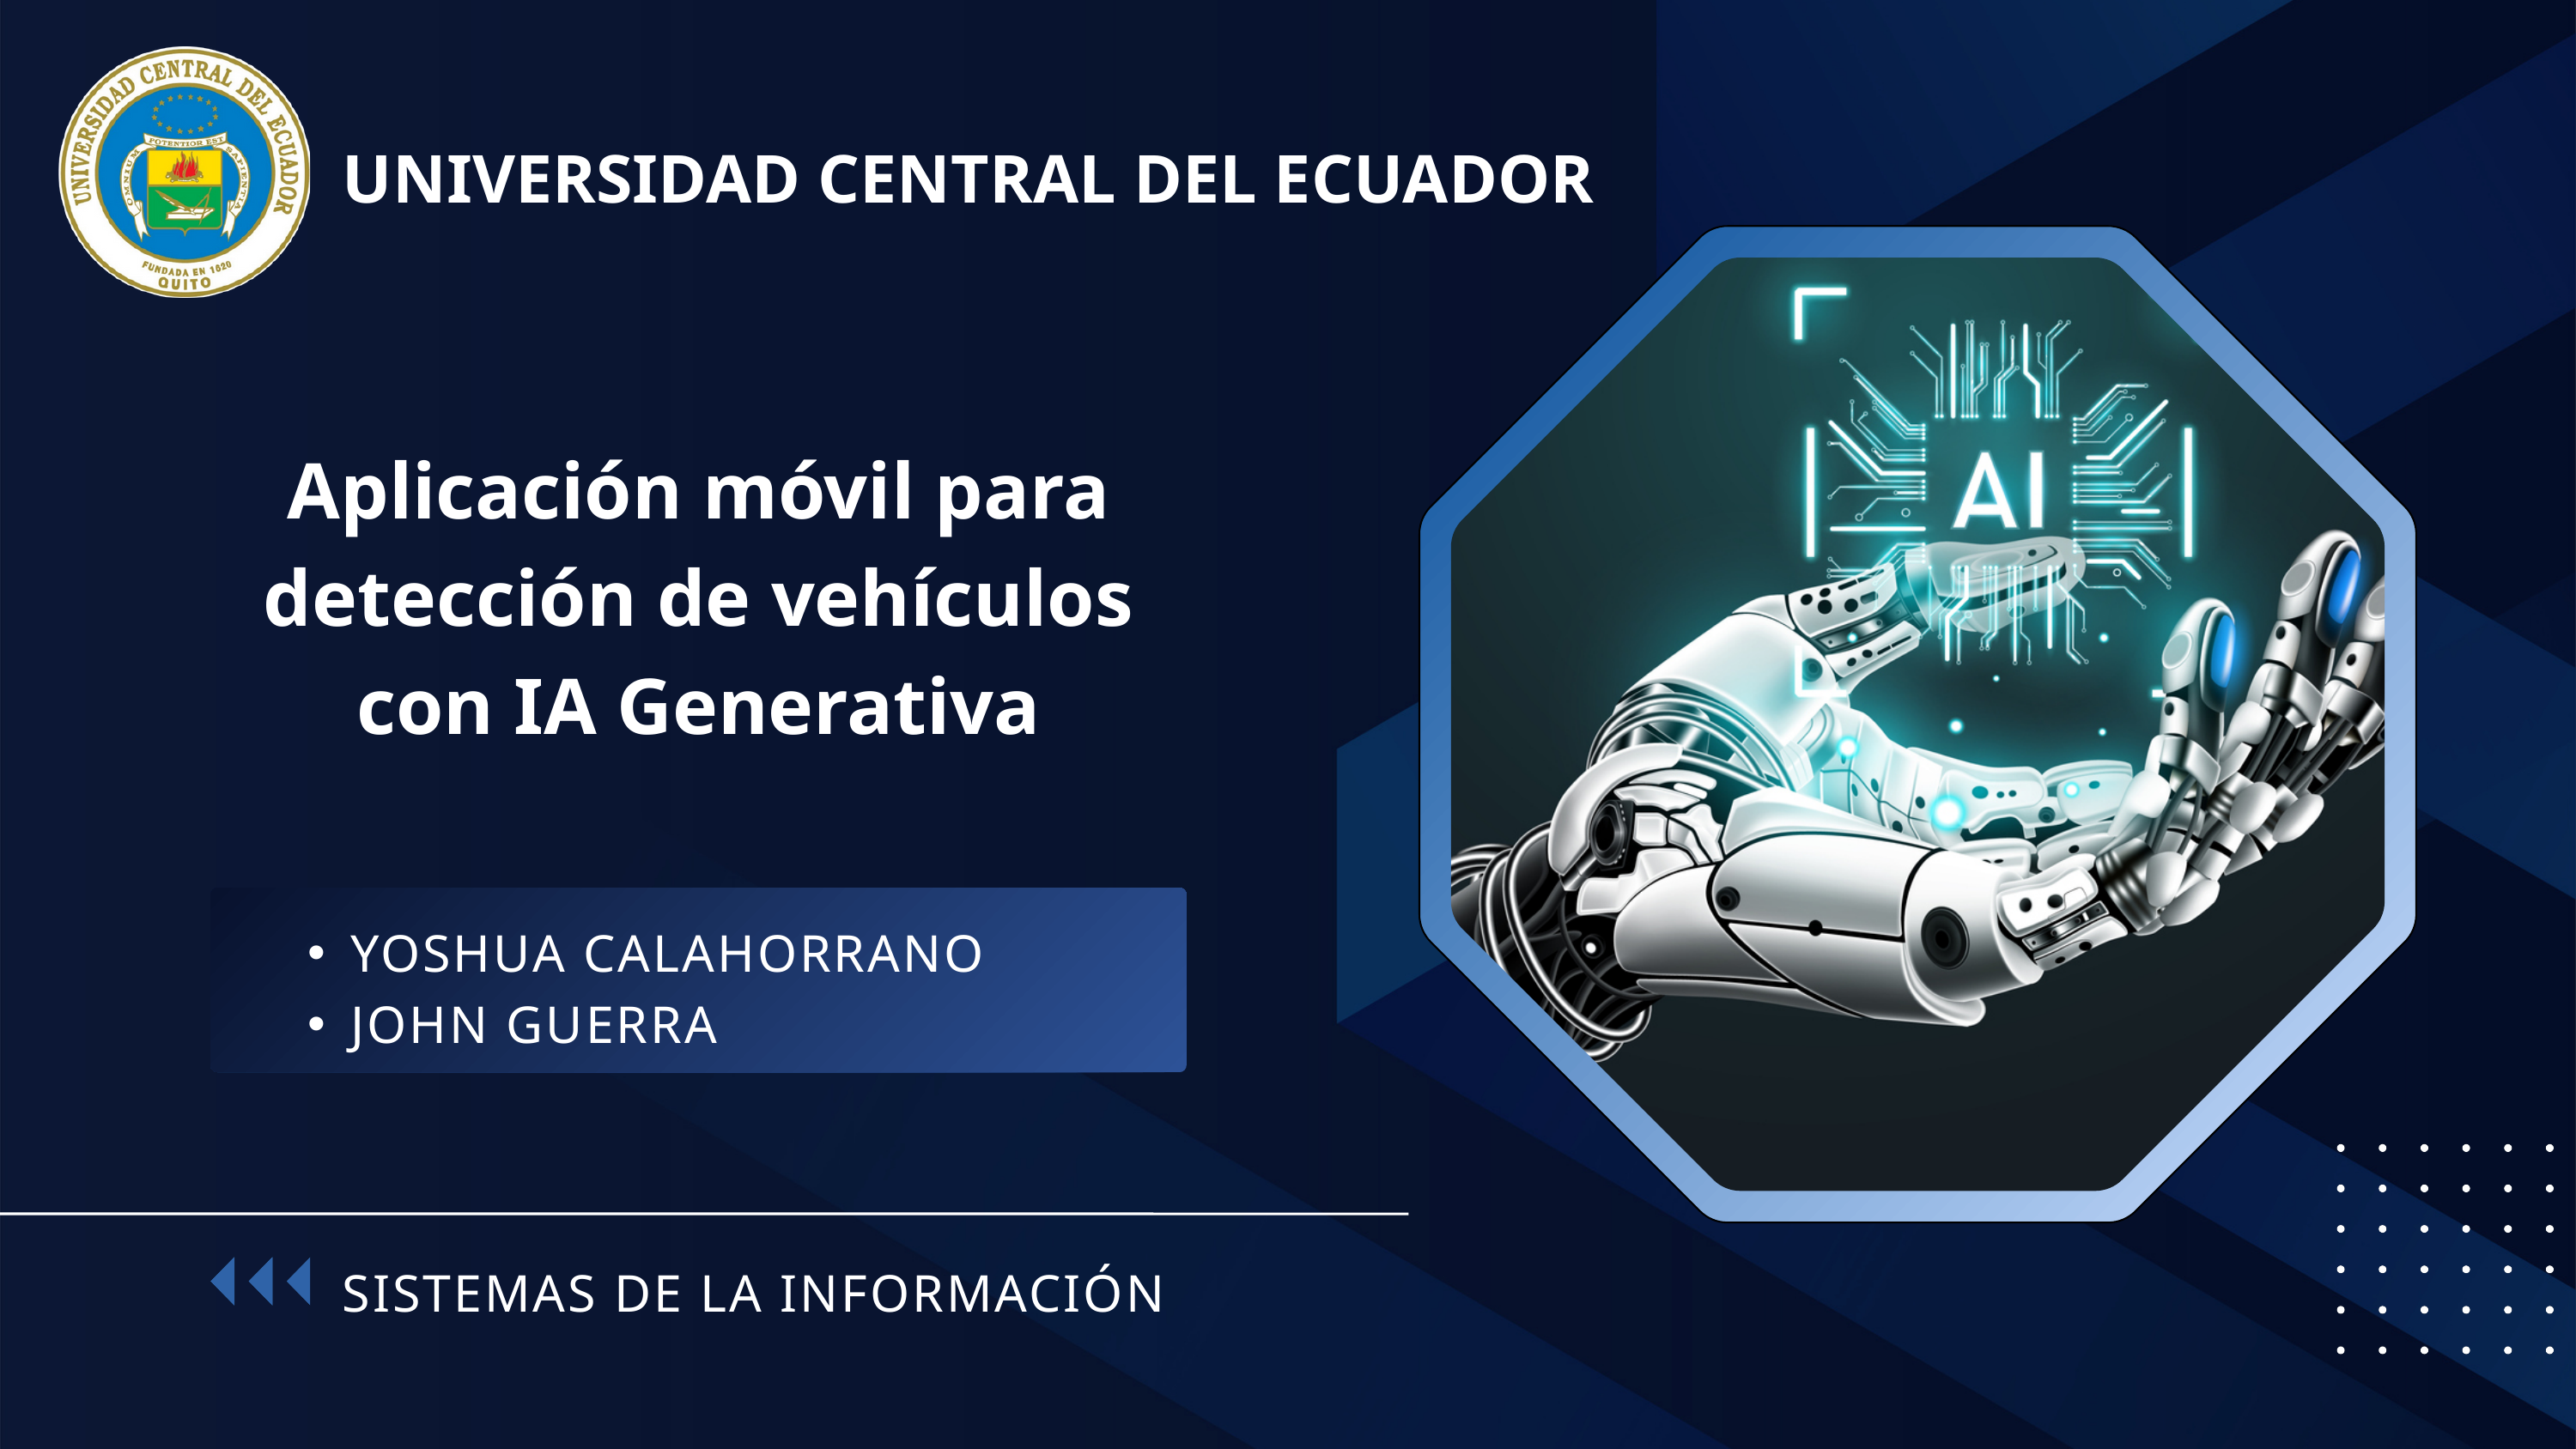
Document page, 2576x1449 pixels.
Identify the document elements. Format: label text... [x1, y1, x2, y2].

text_box Aplicación móvil para detección de vehículos con IA Generativa [210, 426, 1187, 858]
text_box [1450, 257, 2385, 1191]
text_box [210, 887, 1188, 1073]
text_box [0, 0, 2576, 1449]
text_box UNIVERSIDAD CENTRAL DEL ECUADOR [342, 123, 1753, 216]
text_box [2336, 1143, 2576, 1355]
text_box [58, 46, 311, 298]
text_box SISTEMAS DE LA INFORMACIÓN [342, 1251, 1322, 1322]
text_box [210, 1257, 311, 1306]
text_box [1419, 226, 2417, 1223]
